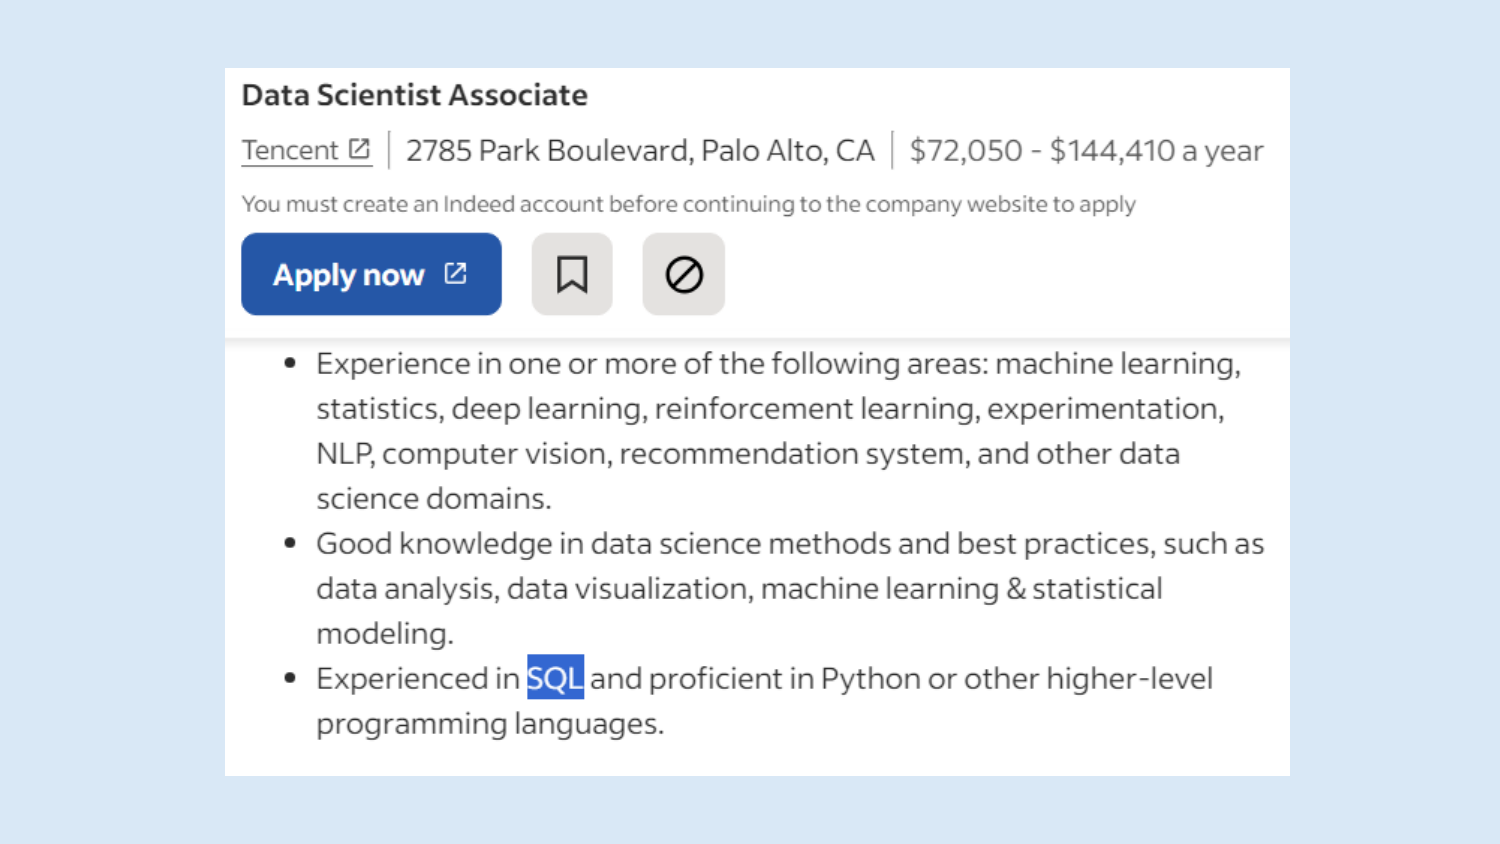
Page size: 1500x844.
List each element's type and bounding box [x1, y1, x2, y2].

picture [224, 68, 1290, 776]
